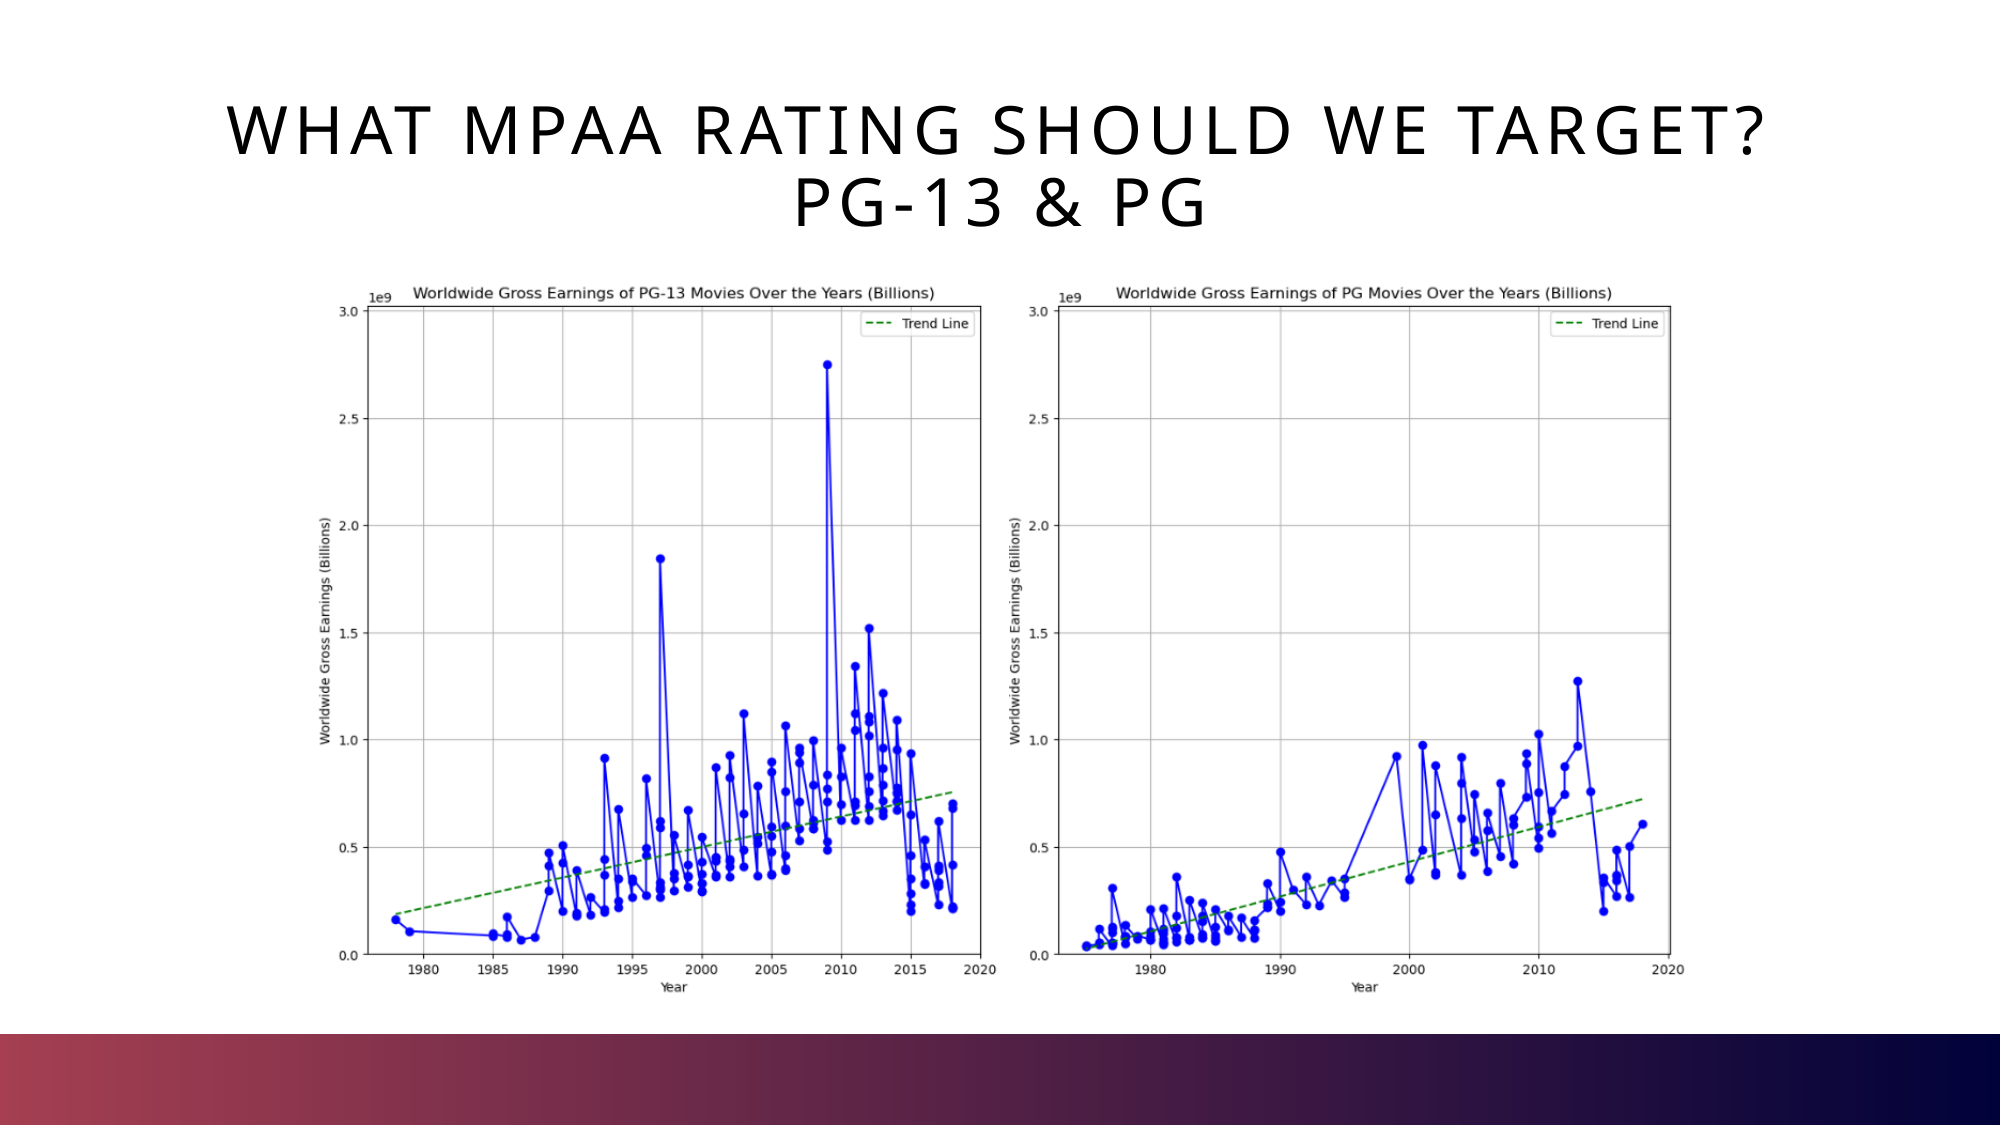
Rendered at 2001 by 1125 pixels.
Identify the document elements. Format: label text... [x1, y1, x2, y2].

title What MPAA Rating should we target? PG-13 & PG [137, 60, 1863, 278]
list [312, 276, 1688, 1002]
